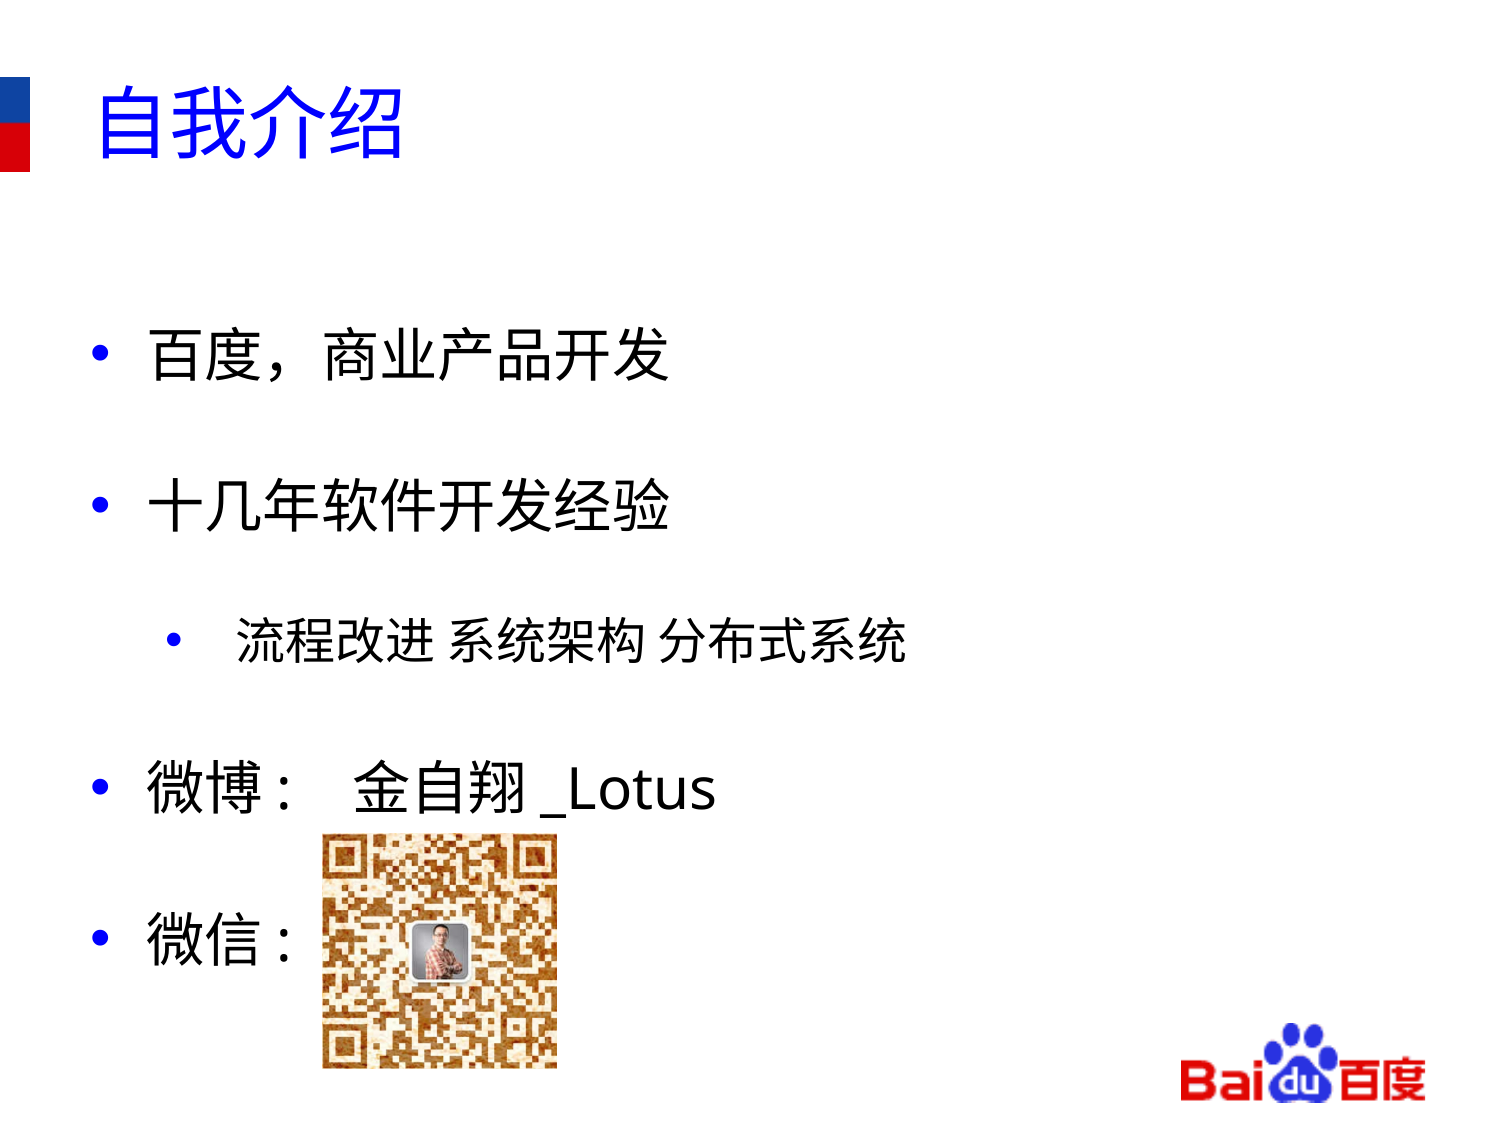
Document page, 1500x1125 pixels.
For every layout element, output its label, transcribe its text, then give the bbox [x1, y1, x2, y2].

picture [0, 77, 30, 172]
list 百度，商业产品开发 十几年软件开发经验 流程改进 系统架构 分布式系统 微博: 金自翔_Lotus 微信: [75, 240, 1425, 1005]
picture [1181, 1023, 1425, 1103]
picture [322, 833, 557, 1069]
title 自我介绍 [74, 69, 1425, 172]
